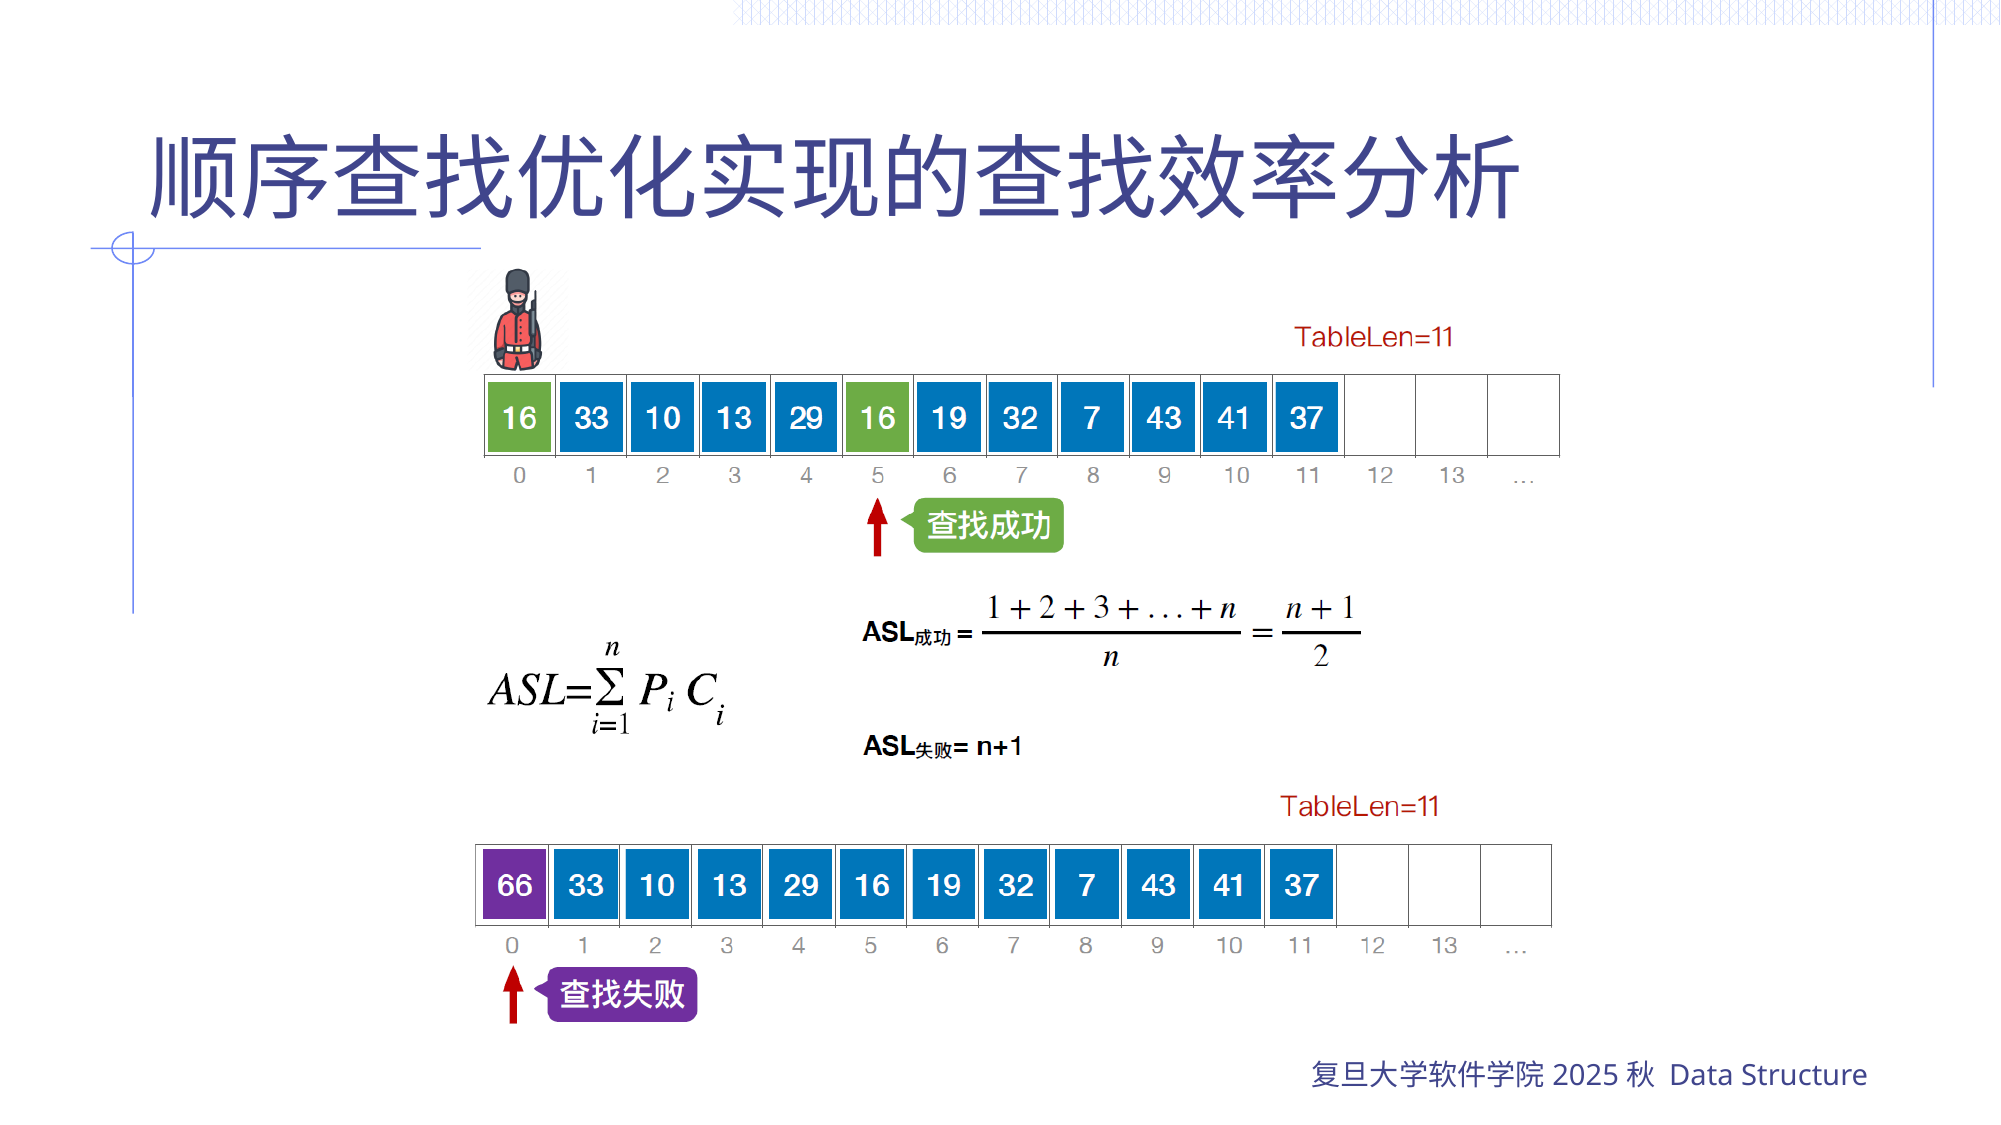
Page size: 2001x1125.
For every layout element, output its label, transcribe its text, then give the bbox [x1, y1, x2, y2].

title 顺序查找优化实现的查找效率分析 [133, 50, 1834, 238]
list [443, 255, 1623, 1045]
